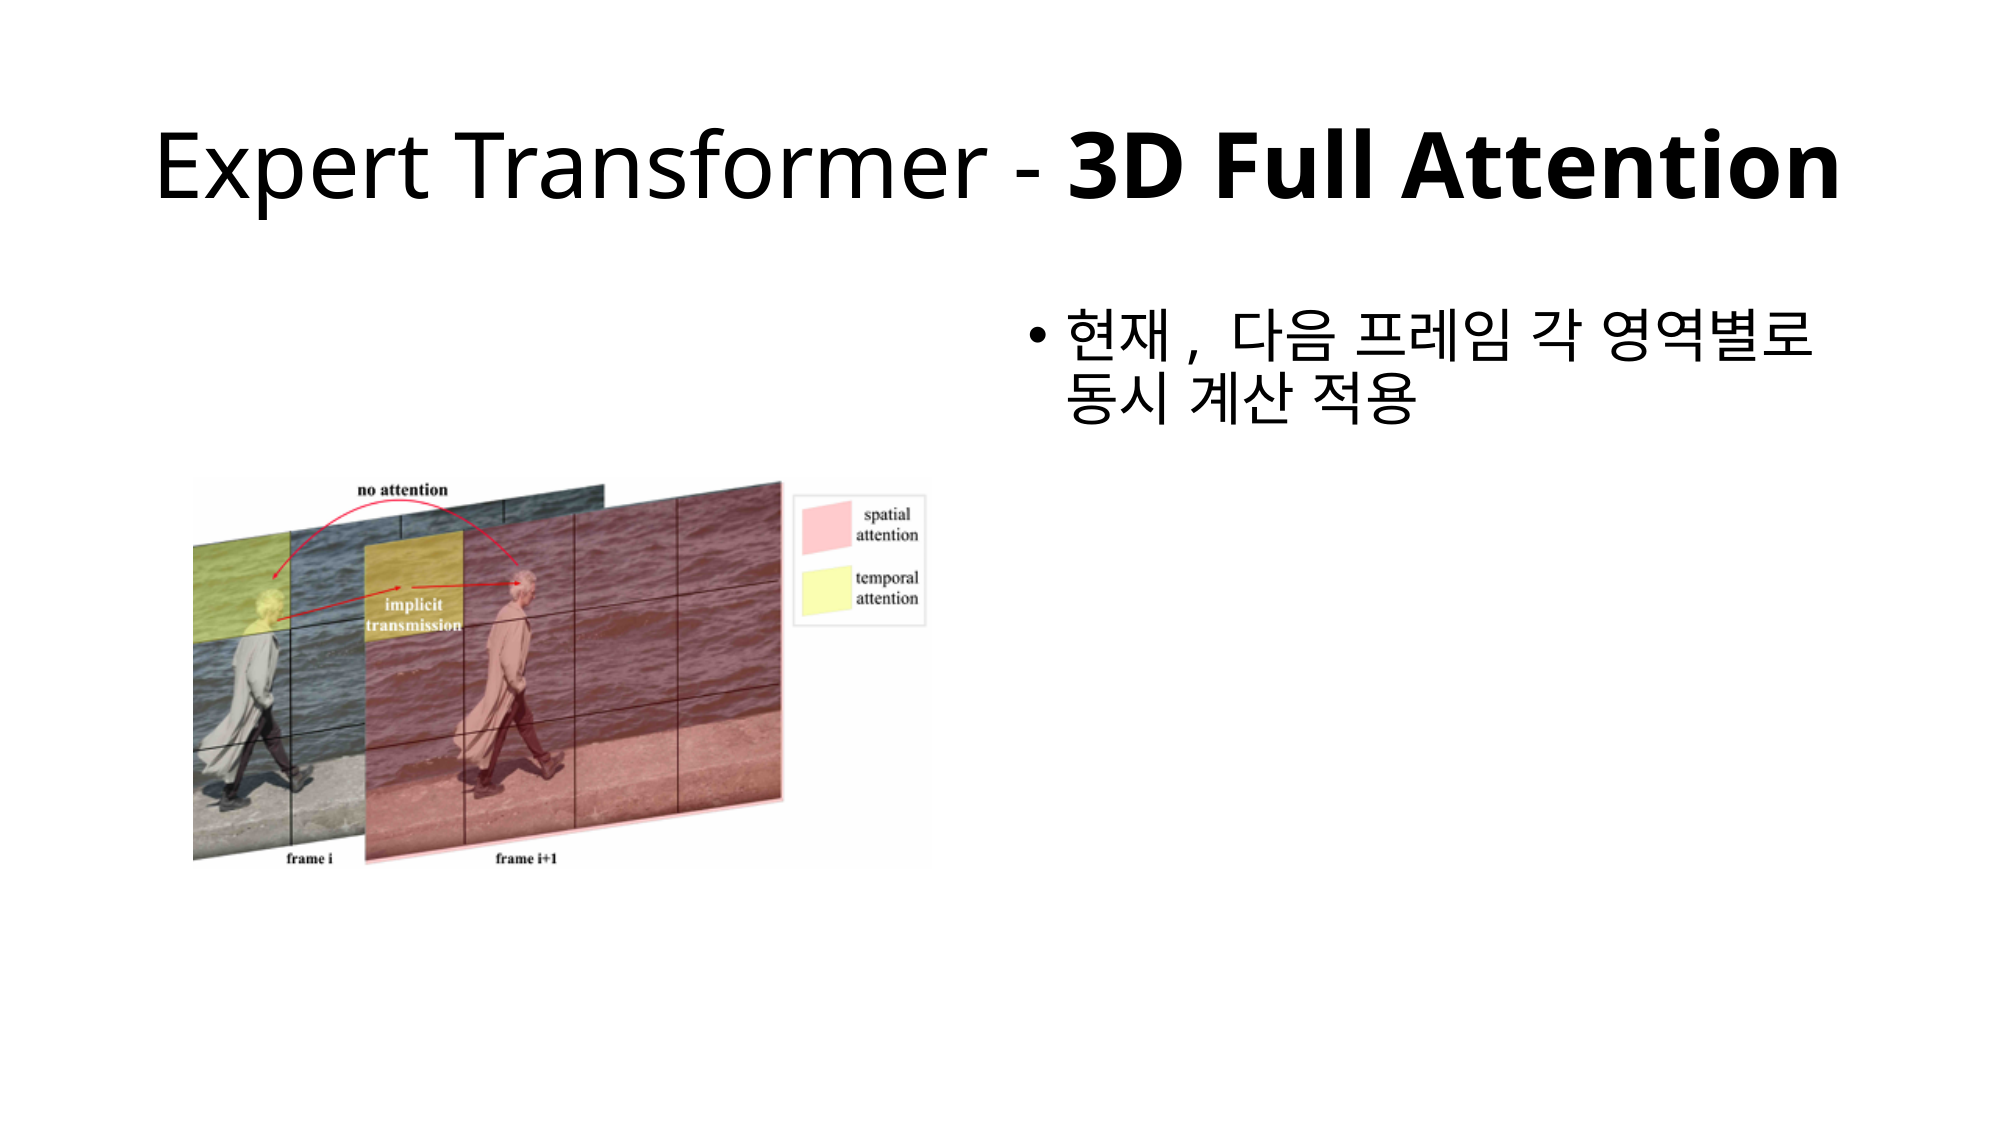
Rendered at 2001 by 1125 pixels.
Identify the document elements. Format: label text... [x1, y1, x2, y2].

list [193, 439, 932, 874]
title Expert Transformer - 3D Full Attention [137, 59, 1863, 278]
list 현재, 다음 프레임 각 영역별로 동시 계산 적용 [1012, 299, 1863, 1014]
